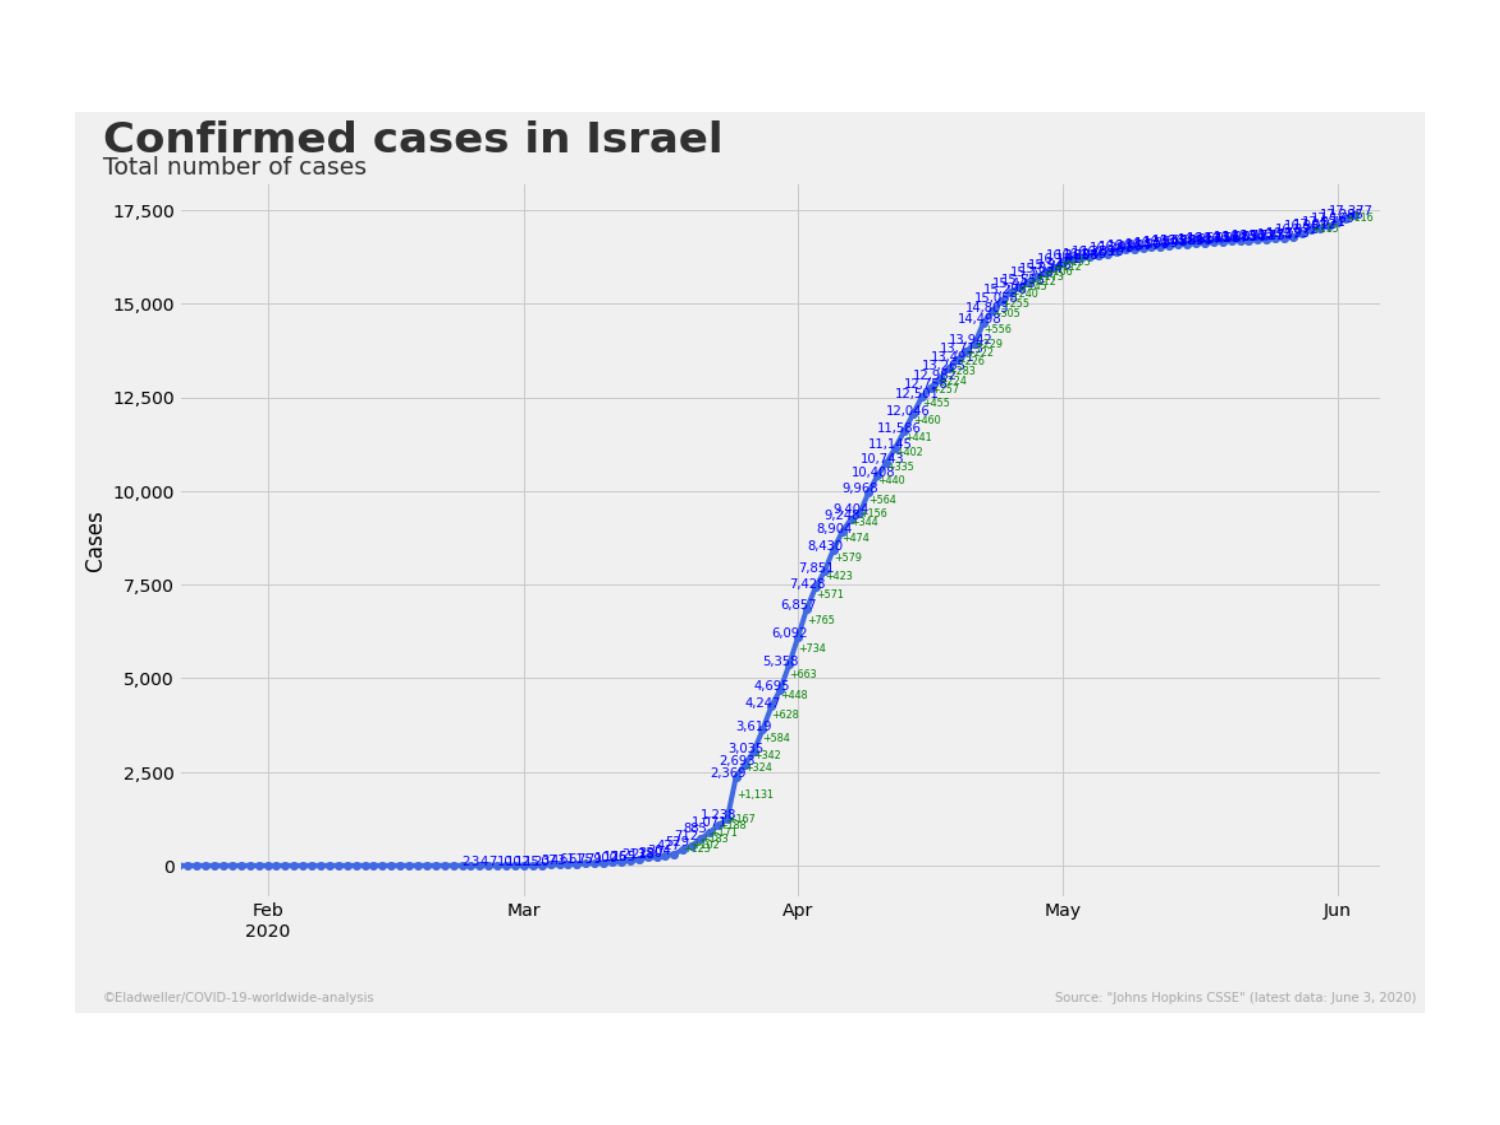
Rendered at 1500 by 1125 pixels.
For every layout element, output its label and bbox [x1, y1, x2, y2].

picture [74, 112, 1426, 1013]
